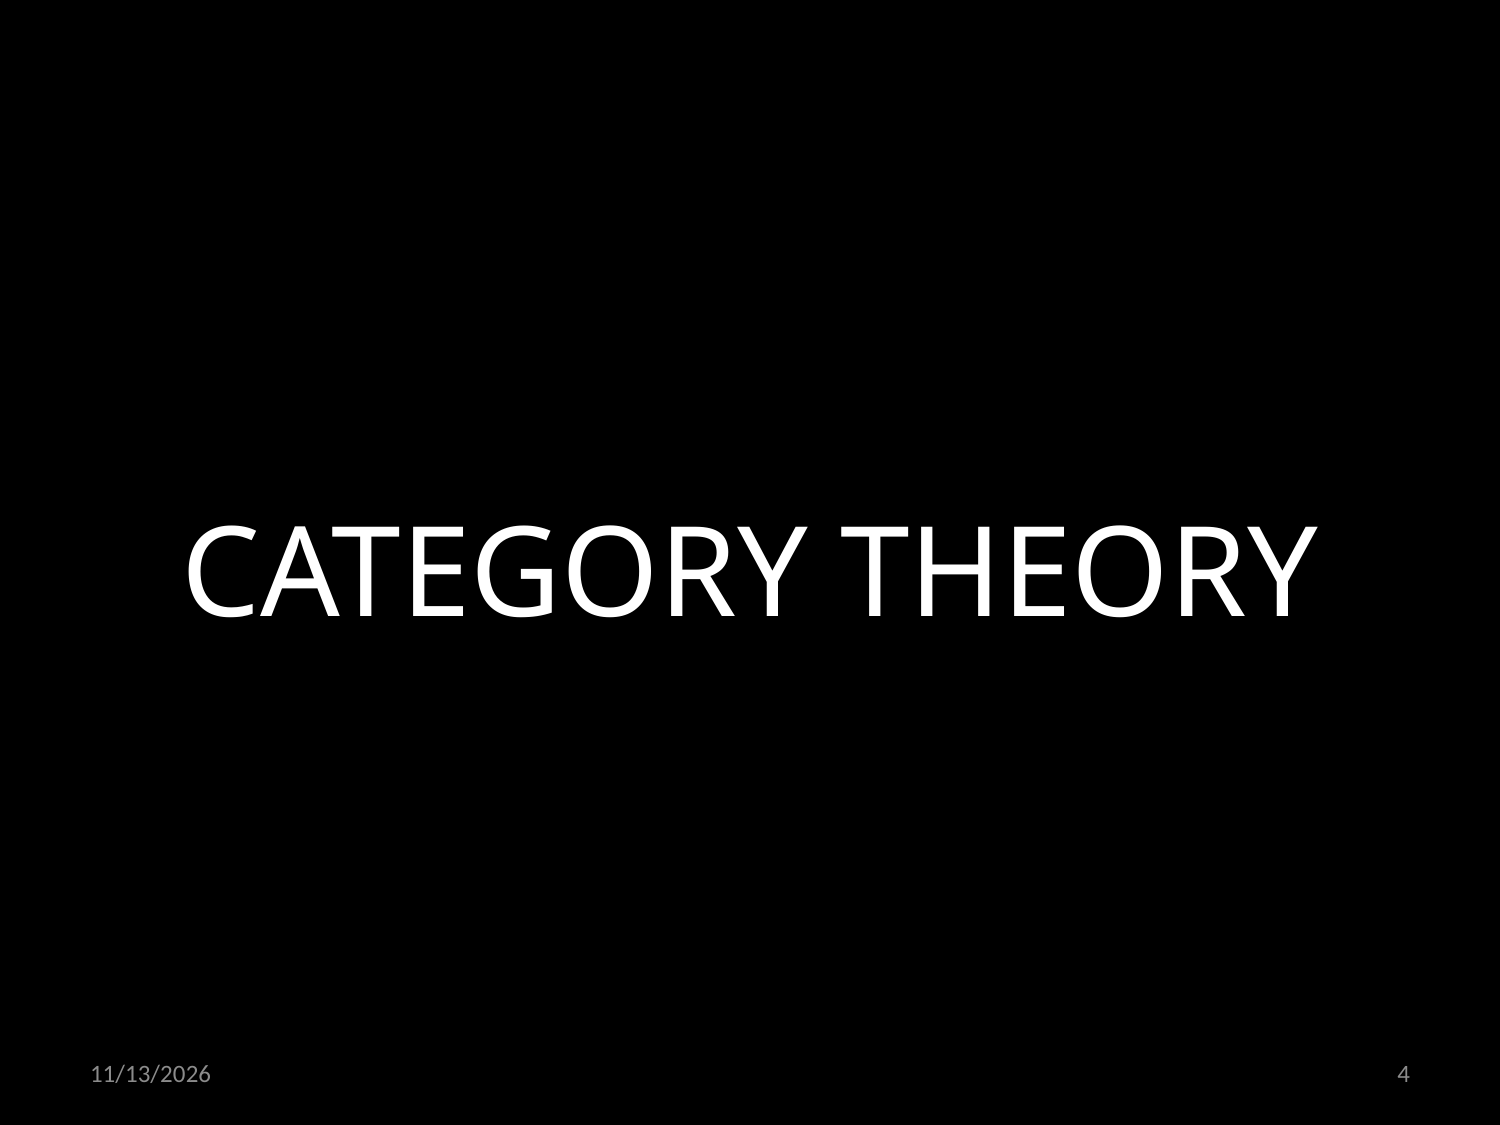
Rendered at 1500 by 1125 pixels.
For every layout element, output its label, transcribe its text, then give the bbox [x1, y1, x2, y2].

list CATEGORY THEORY [0, 484, 1500, 586]
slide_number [75, 1042, 425, 1103]
slide_number 4 [1074, 1042, 1425, 1103]
